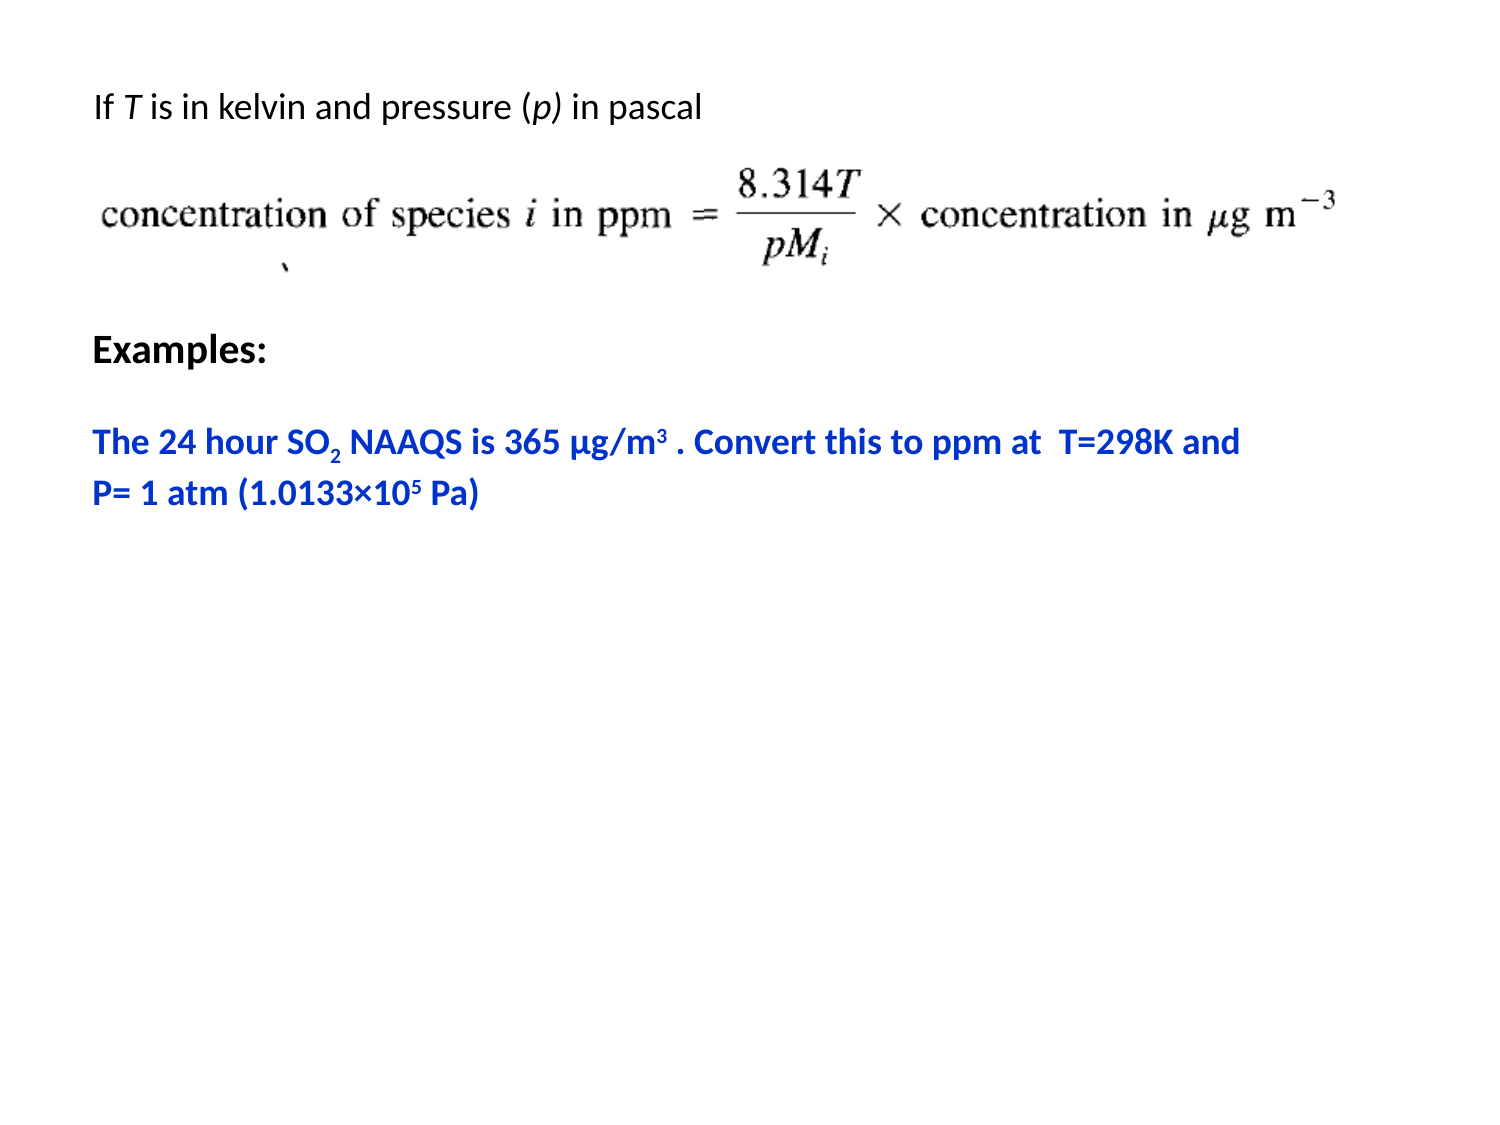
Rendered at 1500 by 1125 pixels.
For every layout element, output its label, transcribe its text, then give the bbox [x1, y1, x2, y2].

picture [77, 162, 1366, 282]
text_box Examples: The 24 hour SO2 NAAQS is 365 μg/m3 . Convert this to ppm at T=298K and P= 1 atm (1.0133×105 Pa) [77, 314, 1500, 521]
text_box If T is in kelvin and pressure (p) in pascal [78, 74, 718, 135]
